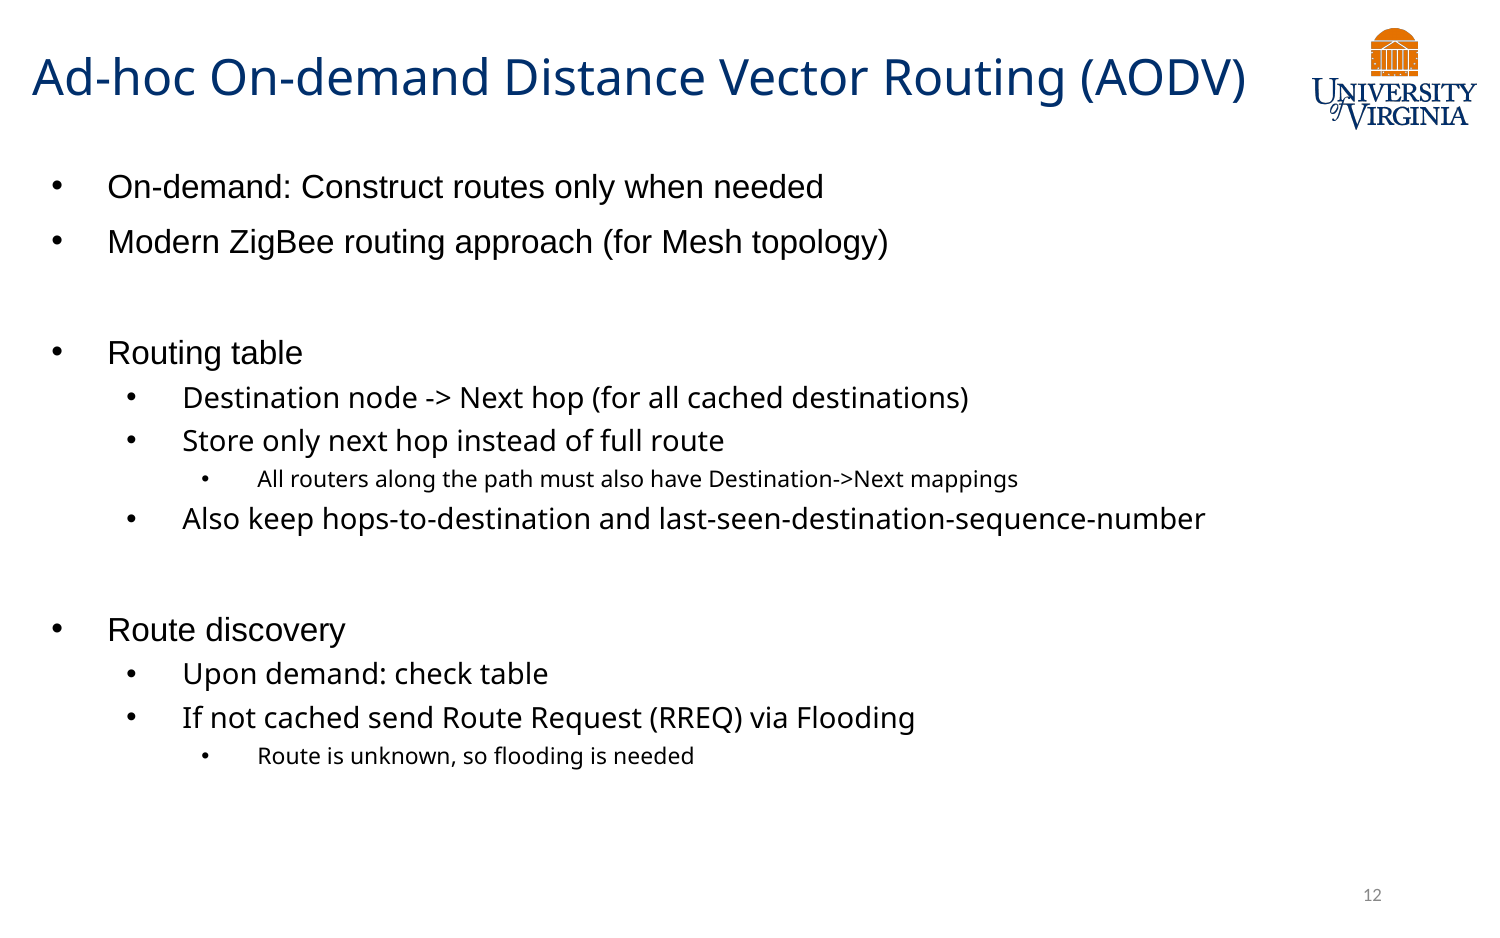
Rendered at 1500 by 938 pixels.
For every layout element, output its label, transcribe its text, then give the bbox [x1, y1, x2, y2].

list On-demand: Construct routes only when needed Modern ZigBee routing approach (for Mesh topology) Routing table Destination node -> Next hop (for all cached destinations) Store only next hop instead of full route All routers along the path must also have Destination->Next mappings Also keep hops-to-destination and last-seen-destination-sequence-number Route discovery Upon demand: check table If not cached send Route Request (RREQ) via Flooding Route is unknown, so flooding is needed [17, 157, 1483, 845]
slide_number 12 [1059, 868, 1397, 919]
picture [1312, 28, 1477, 130]
title Ad-hoc On-demand Distance Vector Routing (AODV) [17, 14, 1297, 145]
